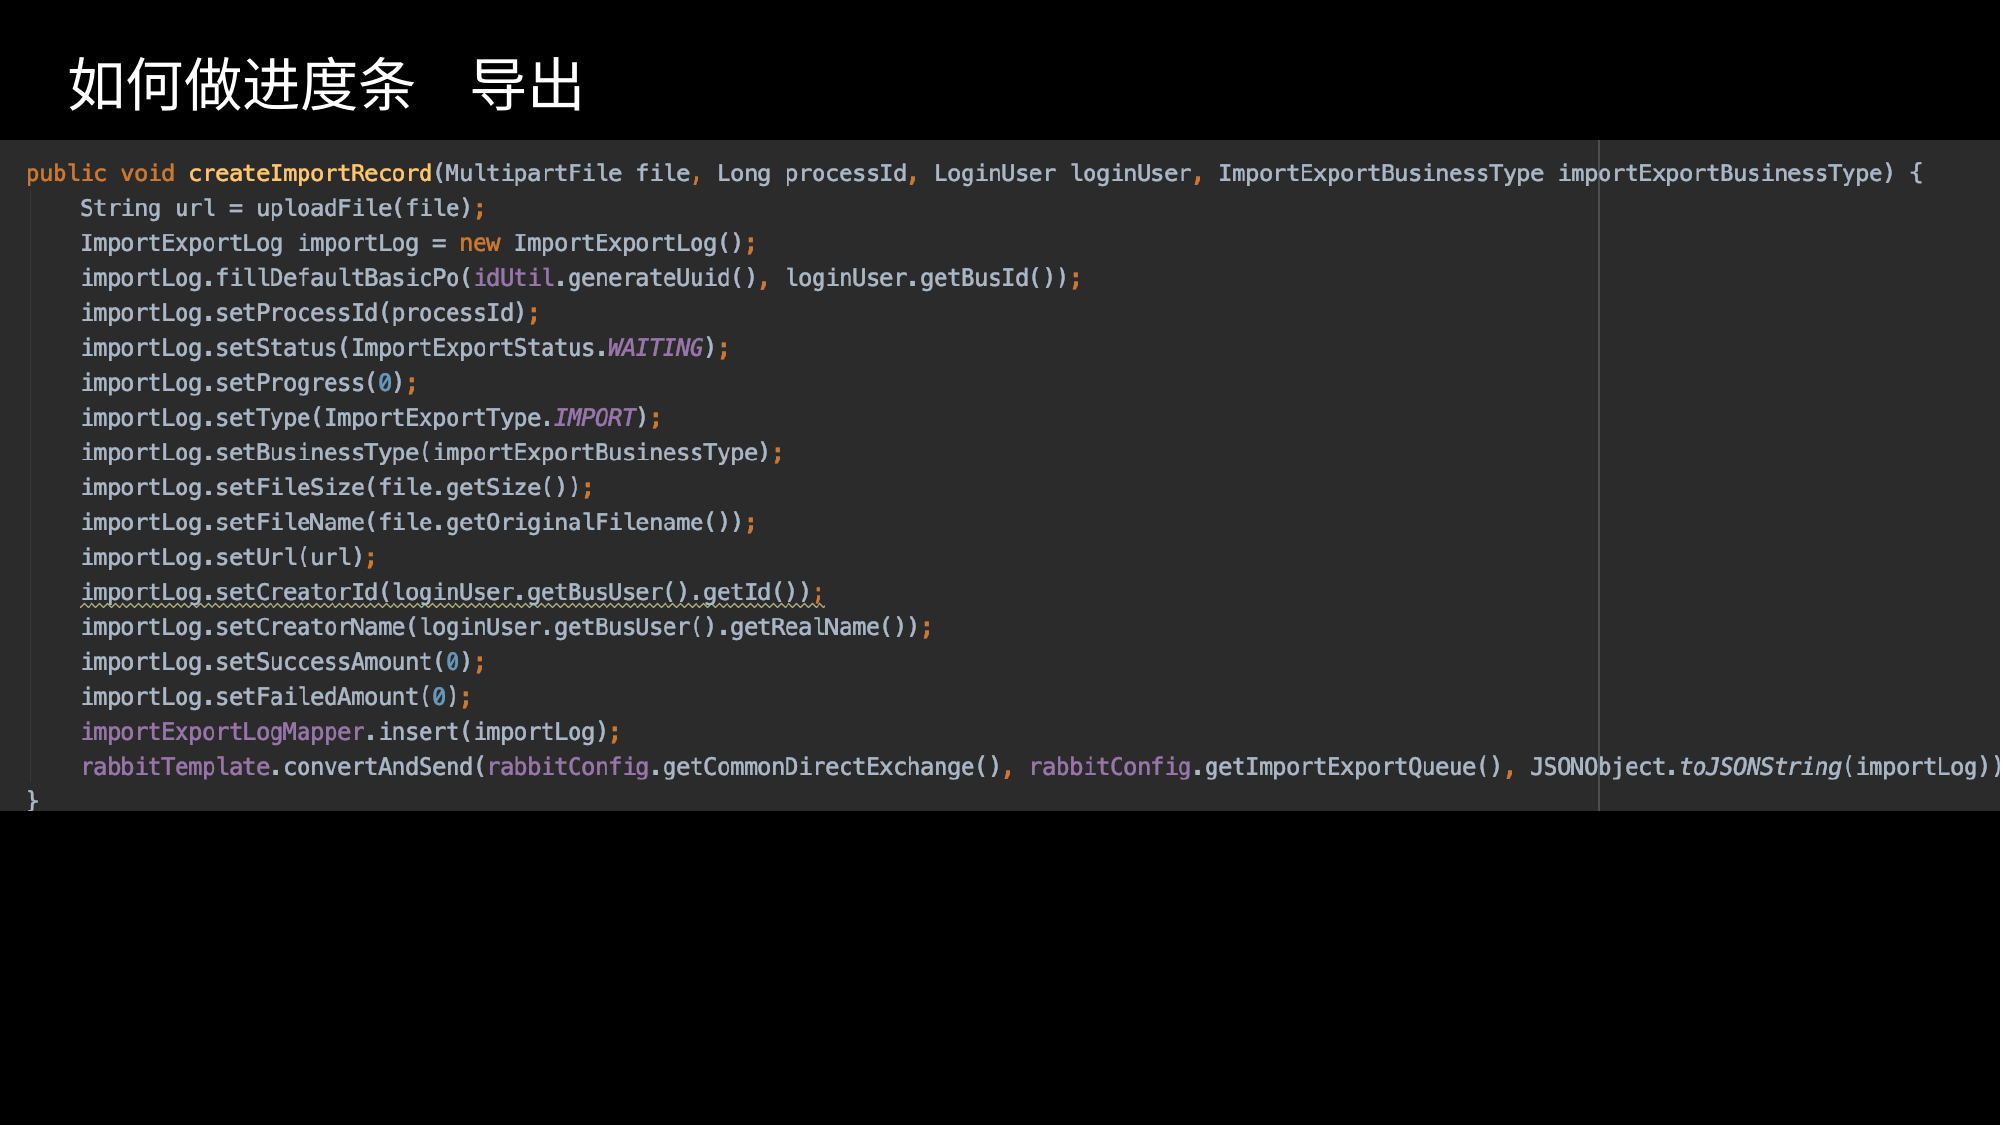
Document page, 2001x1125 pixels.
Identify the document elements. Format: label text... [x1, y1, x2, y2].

picture [0, 140, 2000, 811]
text_box 如何做进度条 导出 [52, 40, 1887, 140]
